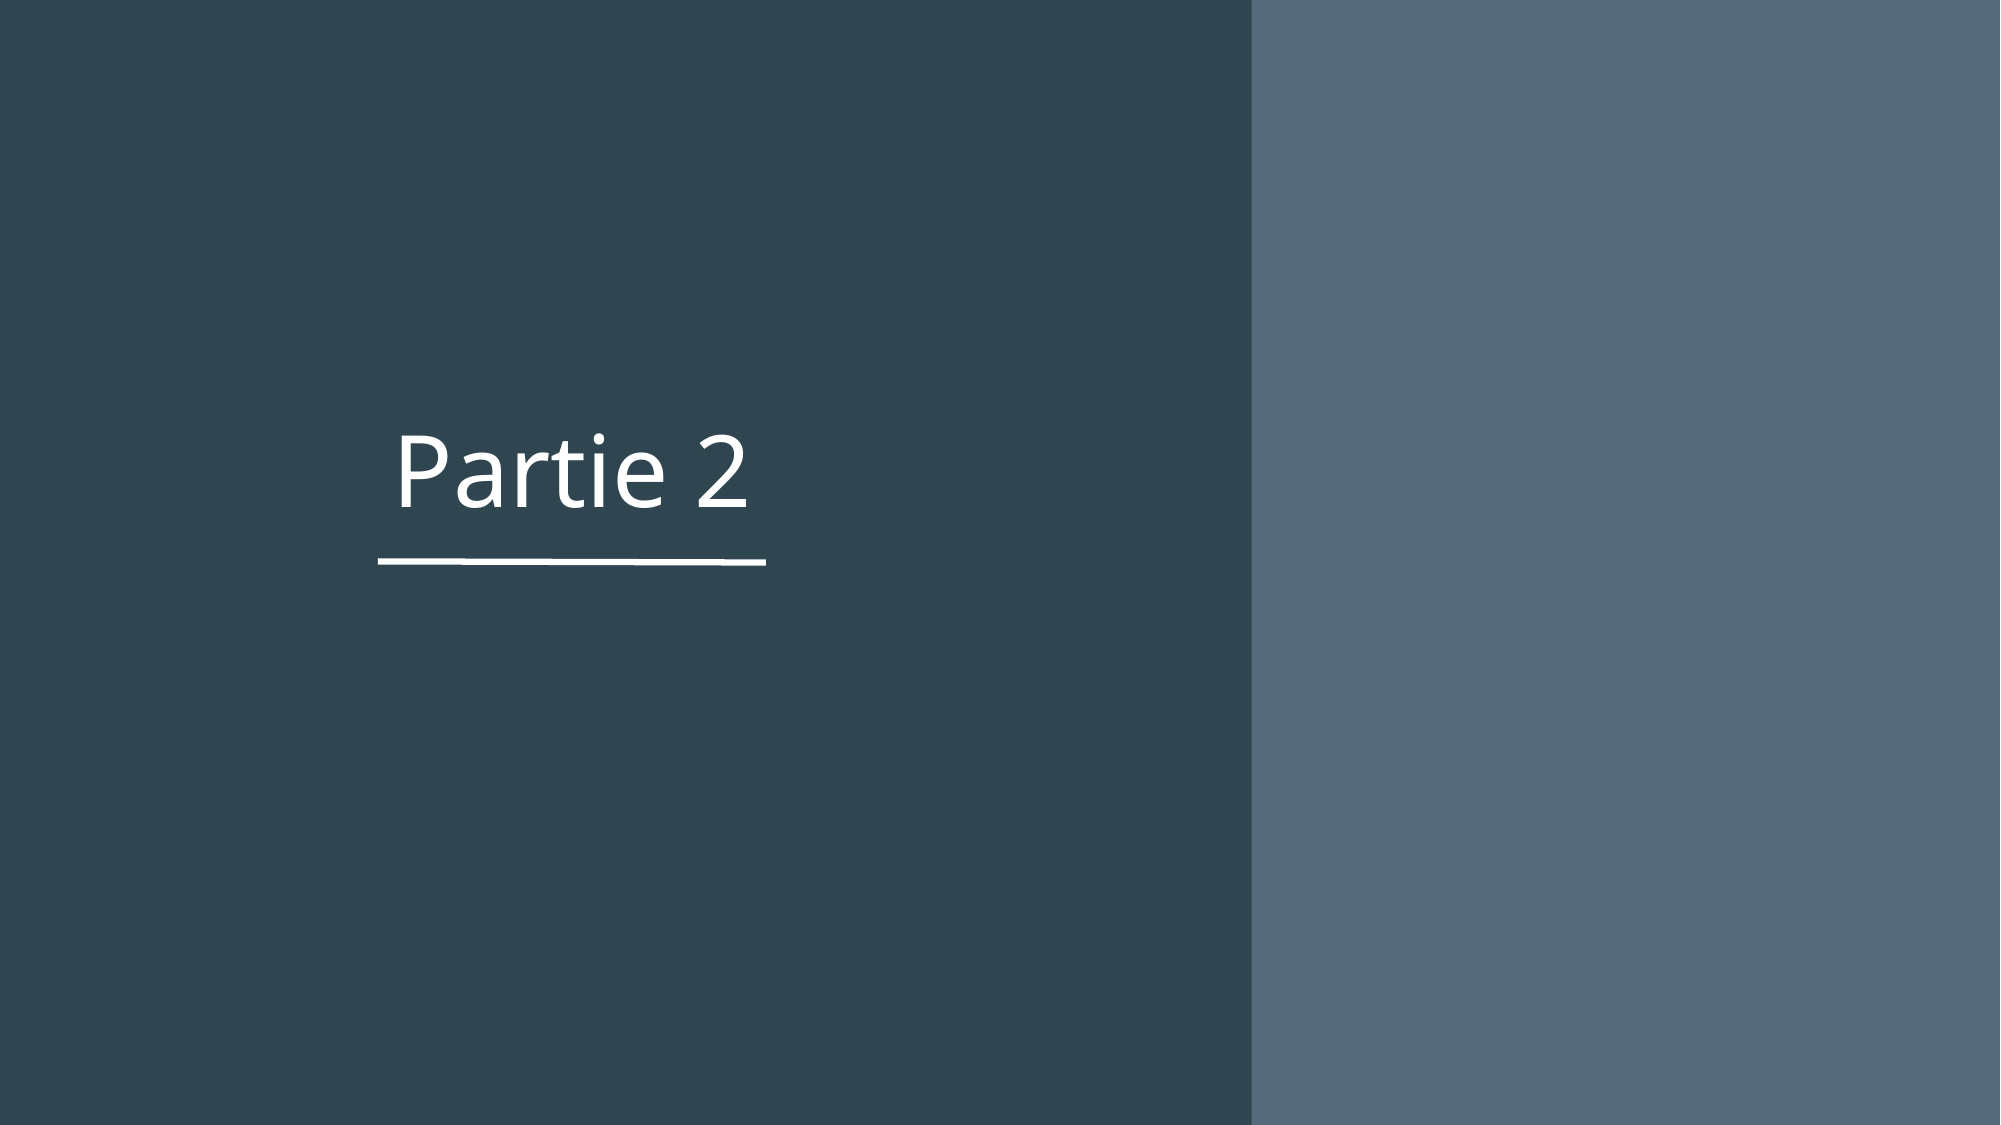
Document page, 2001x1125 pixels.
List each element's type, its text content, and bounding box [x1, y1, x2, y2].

text_box [0, 0, 1253, 1125]
title Partie 2 [377, 398, 874, 537]
